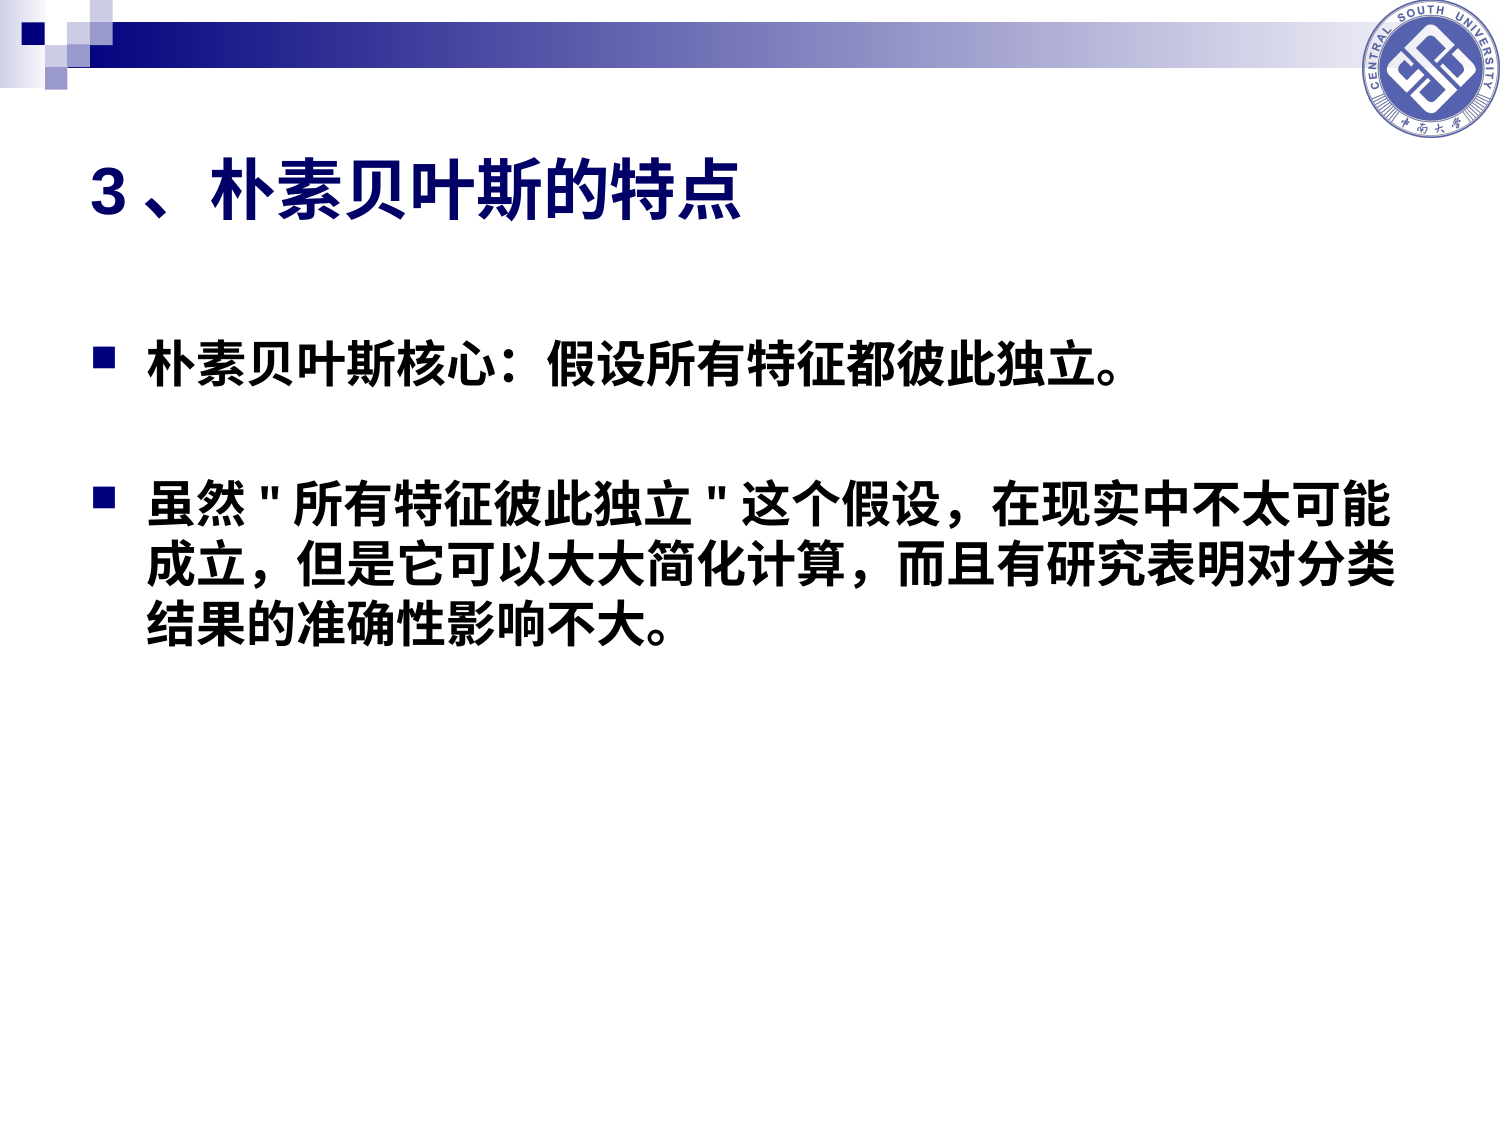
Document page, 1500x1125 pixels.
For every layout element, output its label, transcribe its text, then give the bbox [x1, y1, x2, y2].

picture [1362, 0, 1500, 138]
list 朴素贝叶斯核心：假设所有特征都彼此独立。 虽然"所有特征彼此独立"这个假设，在现实中不太可能成立，但是它可以大大简化计算，而且有研究表明对分类结果的准确性影响不大。 [75, 324, 1425, 963]
title 3、朴素贝叶斯的特点 [75, 75, 1425, 300]
